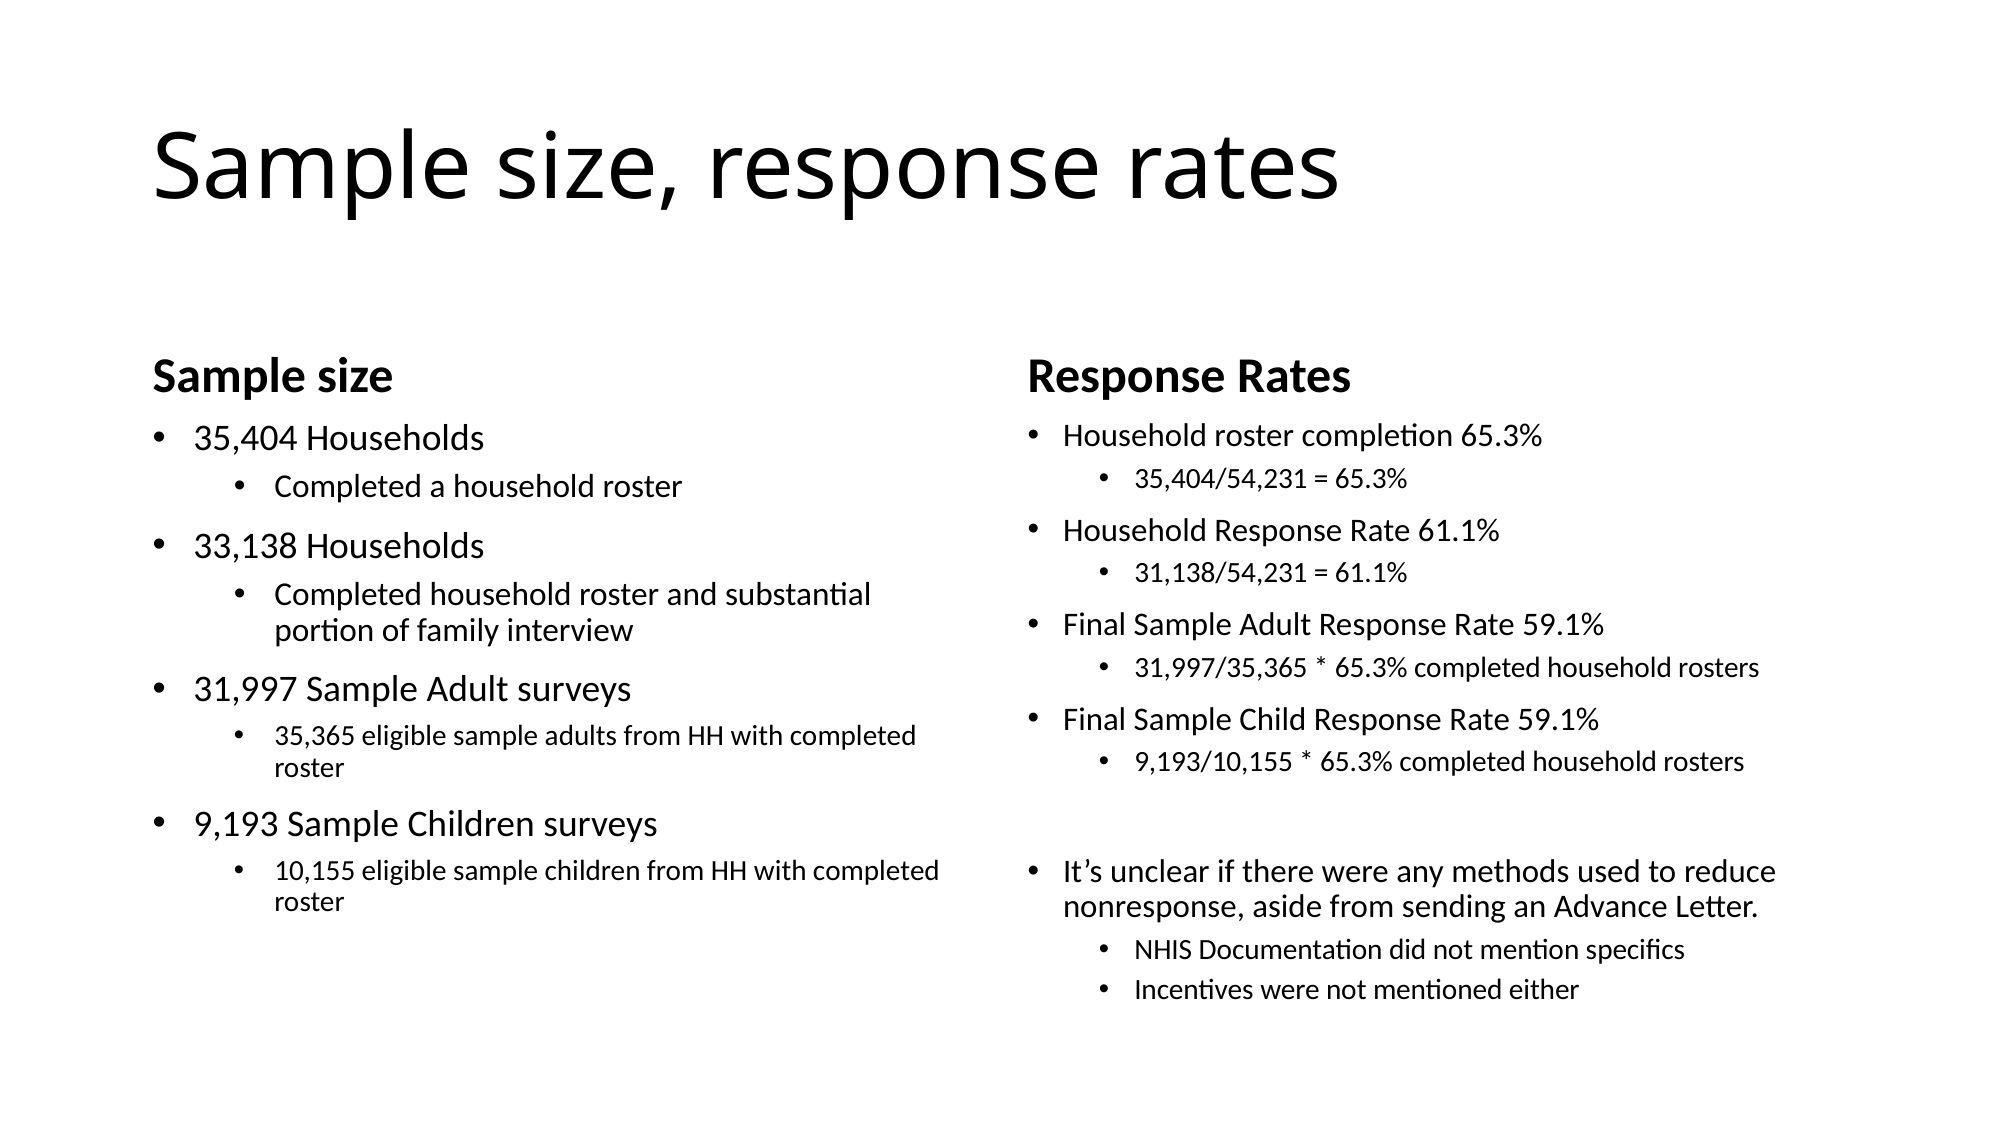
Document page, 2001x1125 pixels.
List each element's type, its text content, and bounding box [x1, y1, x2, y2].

list Sample size [137, 275, 984, 410]
list Response Rates [1012, 275, 1863, 410]
title Sample size, response rates [137, 59, 1863, 278]
list 35,404 Households Completed a household roster 33,138 Households Completed household roster and substantial portion of family interview 31,997 Sample Adult surveys 35,365 eligible sample adults from HH with completed roster 9,193 Sample Children surveys 10,155 eligible sample children from HH with completed roster [137, 410, 984, 1016]
list Household roster completion 65.3% 35,404/54,231 = 65.3% Household Response Rate 61.1% 31,138/54,231 = 61.1% Final Sample Adult Response Rate 59.1% 31,997/35,365 * 65.3% completed household rosters Final Sample Child Response Rate 59.1% 9,193/10,155 * 65.3% completed household rosters It’s unclear if there were any methods used to reduce nonresponse, aside from sending an Advance Letter. NHIS Documentation did not mention specifics Incentives were not mentioned either [1012, 410, 1874, 1016]
